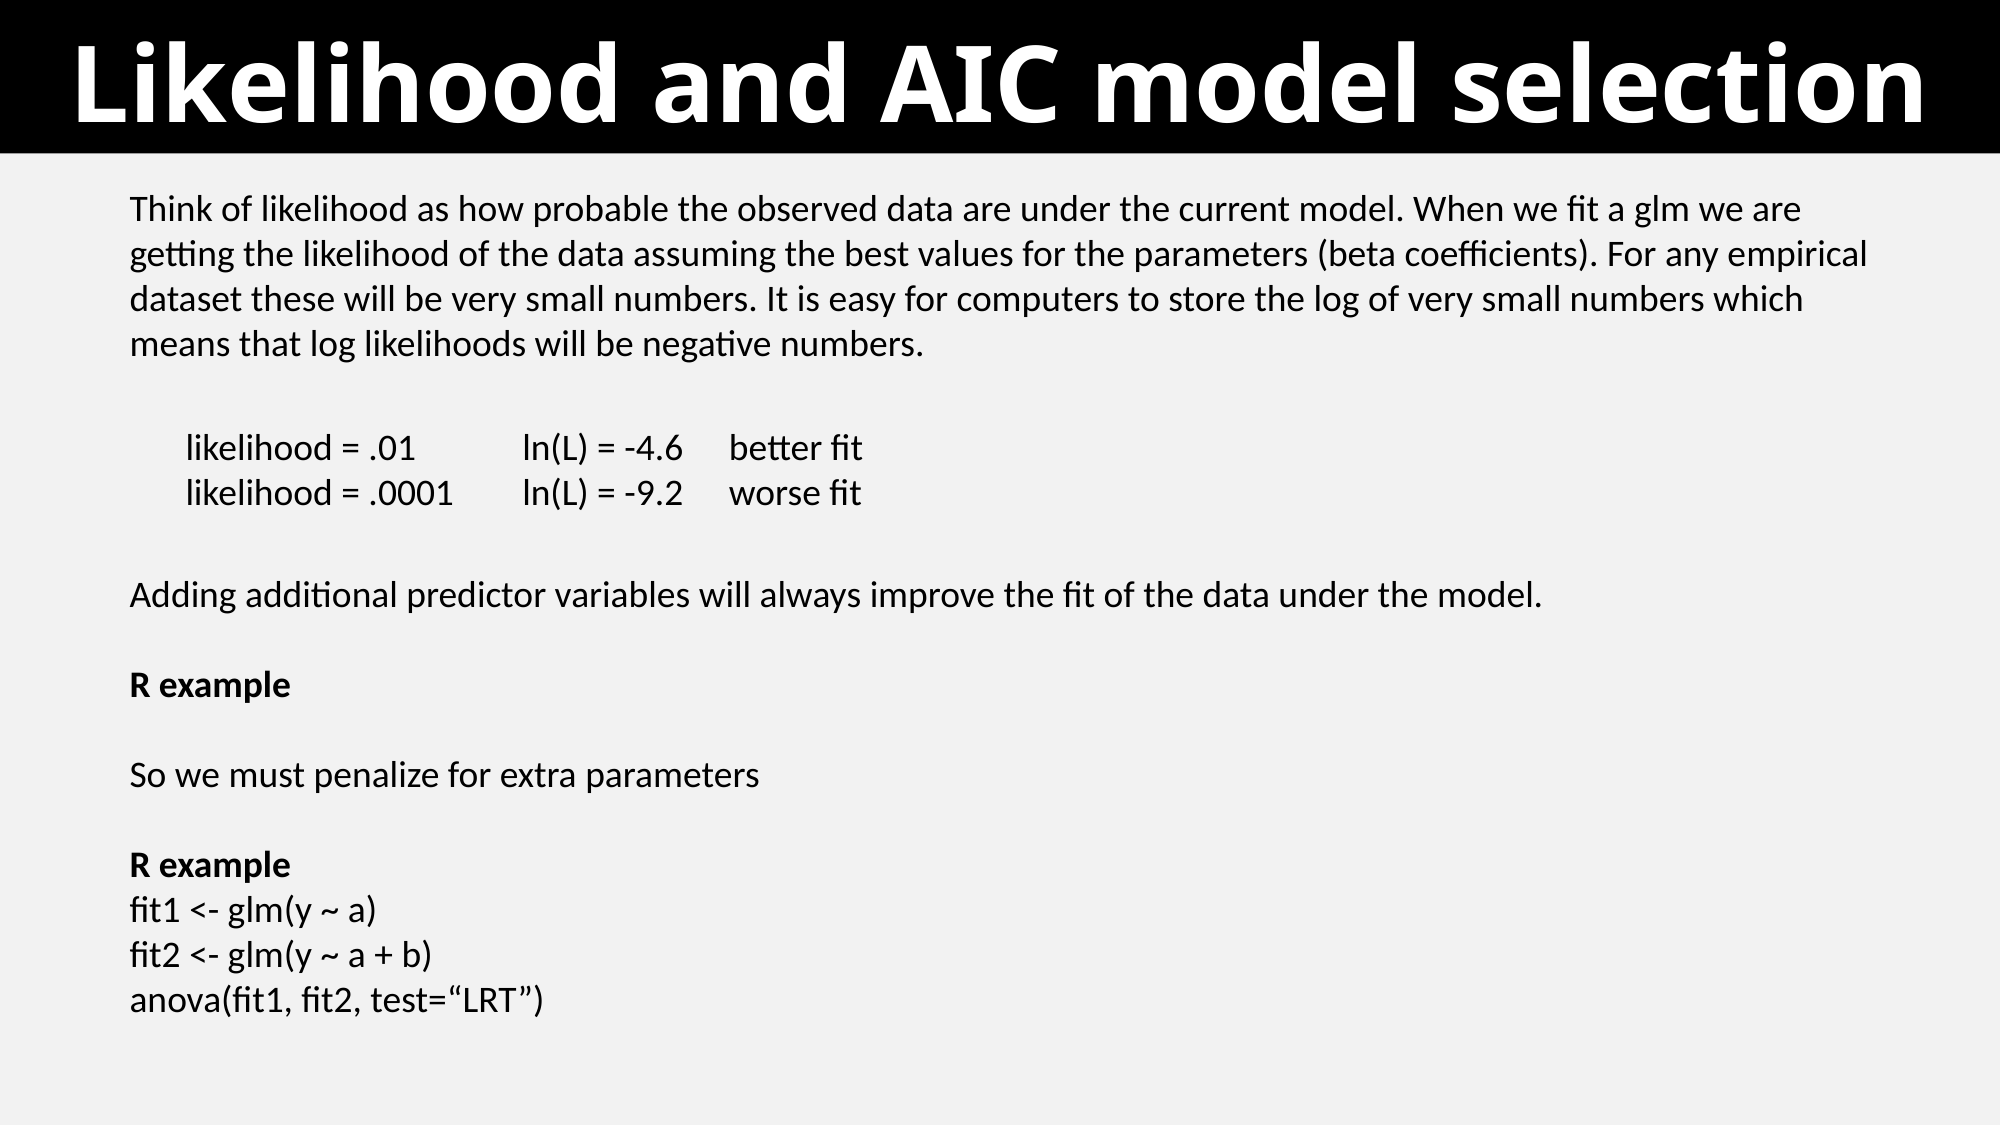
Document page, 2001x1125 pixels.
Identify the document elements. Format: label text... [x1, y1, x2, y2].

text_box likelihood = .01 likelihood = .0001 [170, 415, 470, 521]
text_box Likelihood and AIC model selection [0, 0, 2000, 154]
text_box Think of likelihood as how probable the observed data are under the current model. When we fit a glm we are getting the likelihood of the data assuming the best values for the parameters (beta coefficients). For any empirical dataset these will be very small numbers. It is easy for computers to store the log of very small numbers which means that log likelihoods will be negative numbers. [114, 176, 1928, 416]
text_box ln(L) = -4.6 ln(L) = -9.2 [507, 415, 699, 520]
text_box better fit worse fit [714, 415, 879, 520]
text_box Adding additional predictor variables will always improve the fit of the data under the model. R example So we must penalize for extra parameters R example fit1 <- glm(y ~ a) fit2 <- glm(y ~ a + b) anova(fit1, fit2, test=“LRT”) [114, 562, 1928, 1073]
